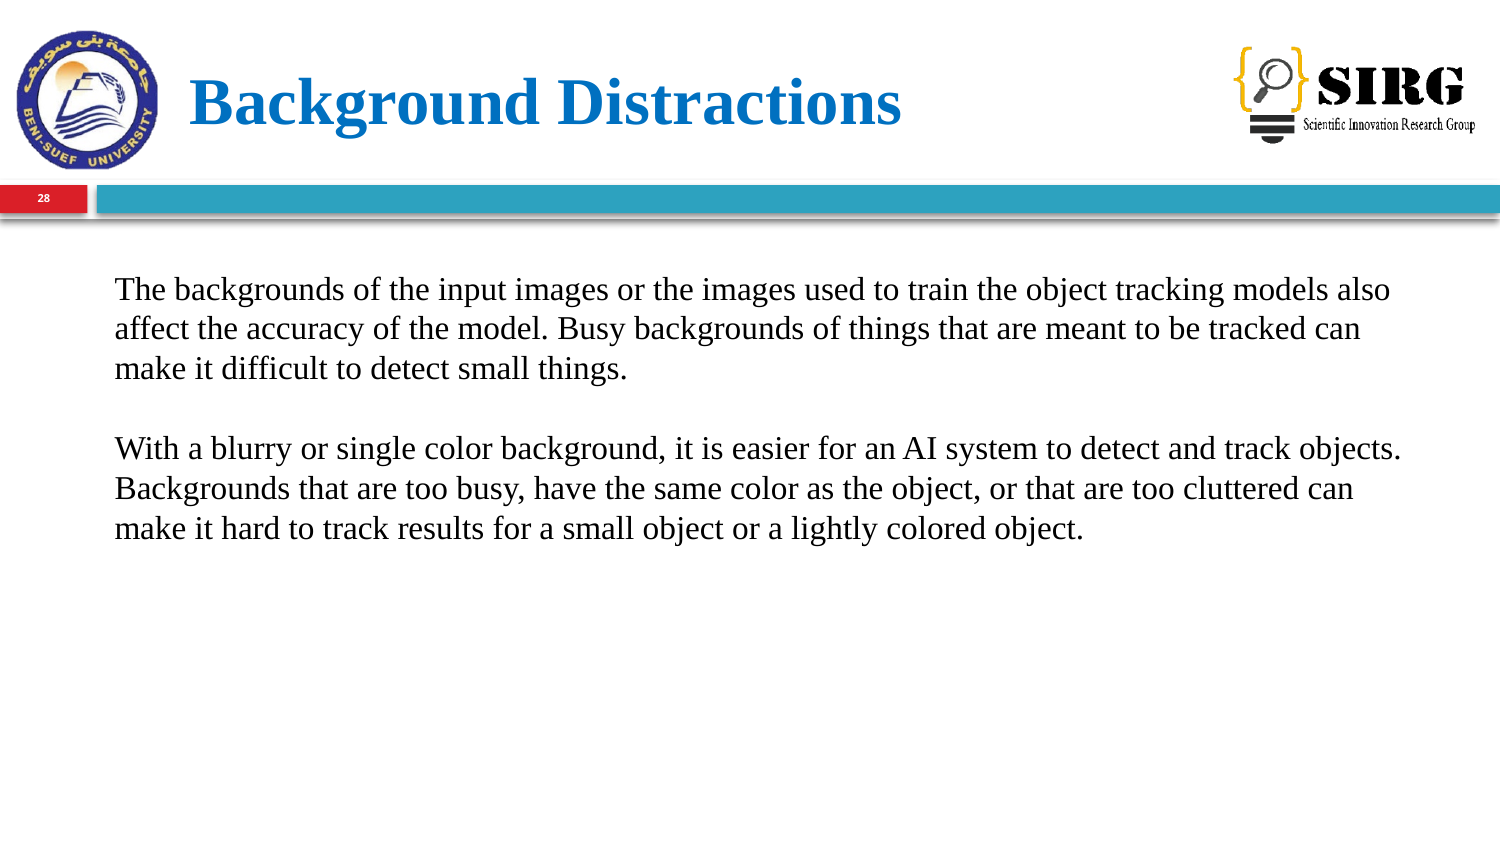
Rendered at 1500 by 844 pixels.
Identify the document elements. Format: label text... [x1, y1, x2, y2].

slide_number 28 [0, 184, 88, 215]
title Background Distractions [174, 45, 1037, 146]
text_box The backgrounds of the input images or the images used to train the object tracking models also affect the accuracy of the model. Busy backgrounds of things that are meant to be tracked can make it difficult to detect small things. With a blurry or single color background, it is easier for an AI system to detect and track objects. Backgrounds that are too busy, have the same color as the object, or that are too cluttered can make it hard to track results for a small object or a lightly colored object. [99, 259, 1438, 554]
picture [1199, 0, 1500, 200]
picture [15, 29, 160, 173]
